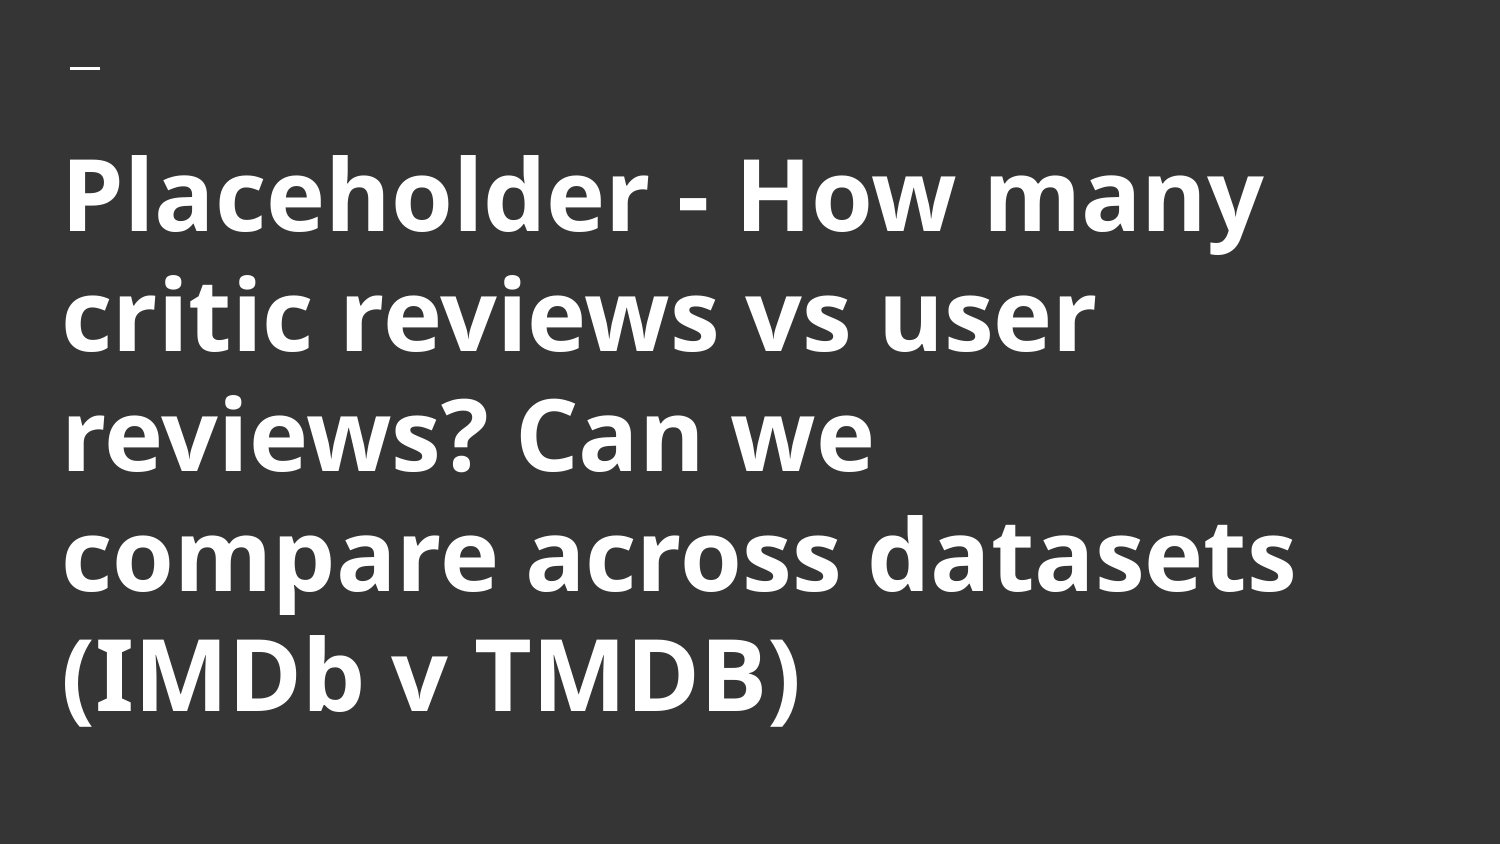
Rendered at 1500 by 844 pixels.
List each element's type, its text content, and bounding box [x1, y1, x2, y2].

title Placeholder - How many critic reviews vs user reviews? Can we compare across datasets (IMDb v TMDB) [46, 116, 1329, 746]
